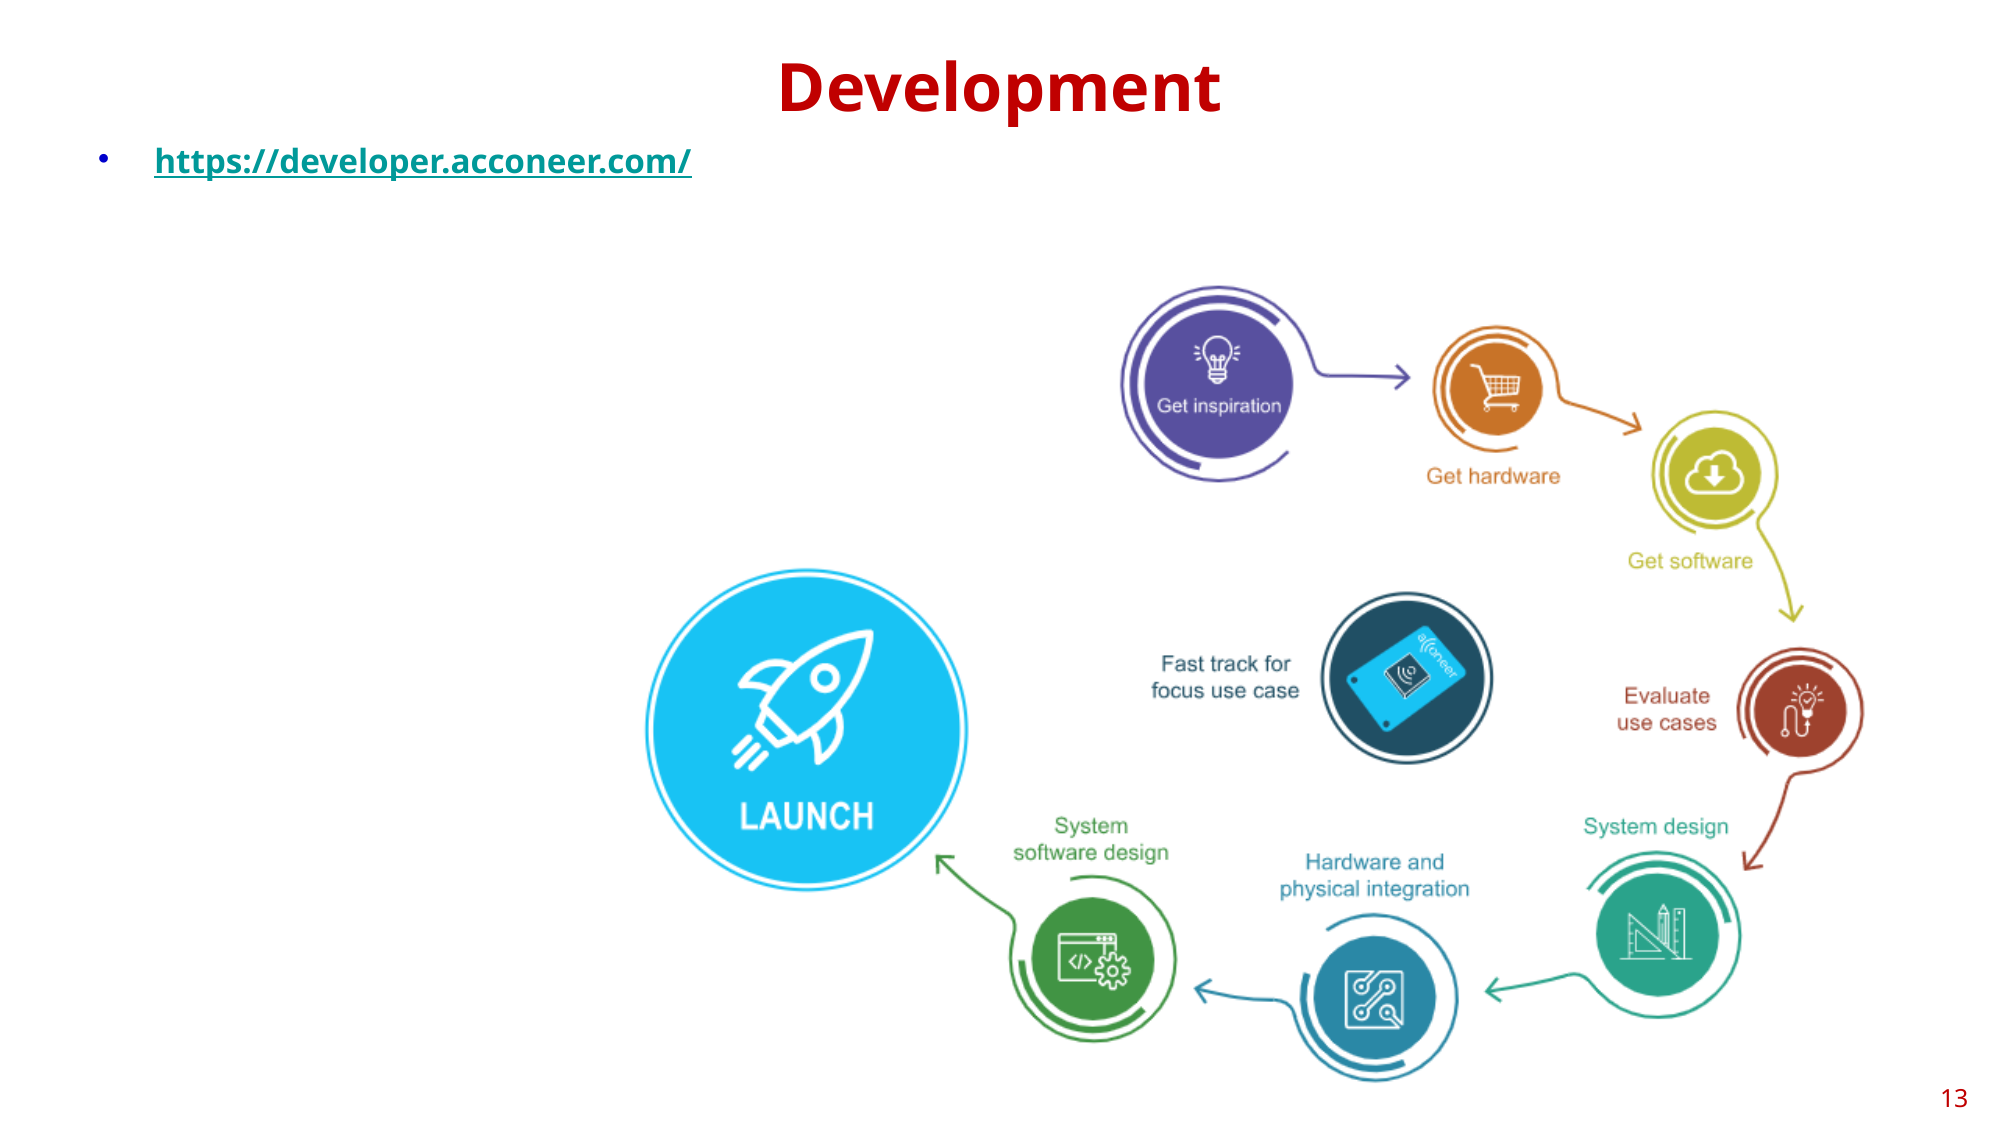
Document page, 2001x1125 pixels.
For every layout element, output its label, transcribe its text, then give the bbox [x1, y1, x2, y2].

picture [624, 272, 1882, 1095]
title Development [0, 37, 2000, 143]
list https://developer.acconeer.com/ [83, 132, 1917, 273]
